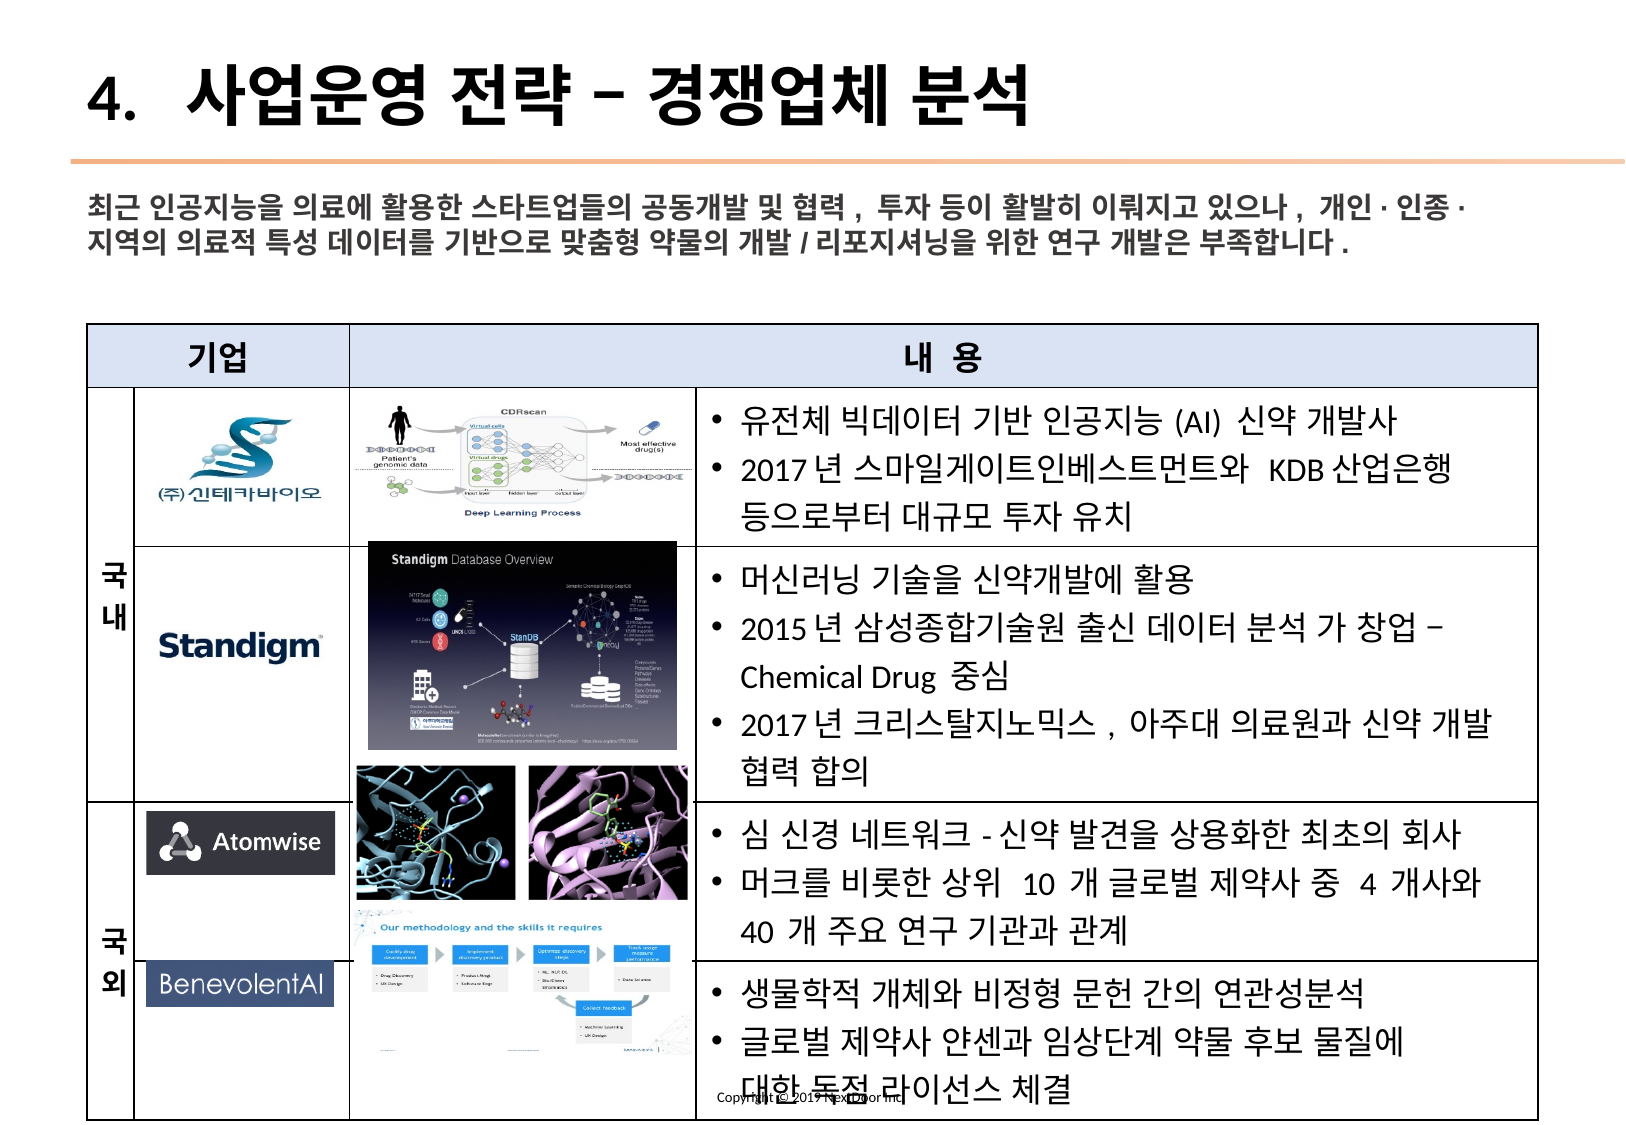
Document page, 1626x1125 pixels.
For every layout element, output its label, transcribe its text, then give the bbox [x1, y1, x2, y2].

table_cell 국내 [88, 388, 133, 801]
picture [368, 541, 677, 750]
table_header 기업 [88, 325, 349, 387]
table_cell 유전체 빅데이터 기반 인공지능(AI) 신약 개발사 2017년 스마일게이트인베스트먼트와 KDB산업은행 등으로부터 대규모 투자 유치 [697, 388, 1537, 546]
table_cell 머신러닝 기술을 신약개발에 활용 2015년 삼성종합기술원 출신 데이터 분석 가 창업 – Chemical Drug 중심 2017년 크리스탈지노믹스, 아주대 의료원과 신약 개발 협력 합의 [697, 547, 1537, 801]
table_cell [135, 803, 349, 960]
picture [353, 762, 693, 903]
table_cell [135, 962, 349, 1119]
table_cell [350, 547, 695, 801]
text_box 최근 인공지능을 의료에 활용한 스타트업들의 공동개발 및 협력, 투자 등이 활발히 이뤄지고 있으나, 개인·인종· 지역의 의료적 특성 데이터를 기반으로 맞춤형 약물의 개발/리포지셔닝을 위한 연구 개발은 부족합니다. [72, 181, 1604, 268]
picture [146, 411, 334, 506]
title 4. 사업운영 전략 – 경쟁업체 분석 [72, 37, 1625, 160]
table_cell 심 신경 네트워크-신약 발견을 상용화한 최초의 회사 머크를 비롯한 상위 10 개 글로벌 제약사 중 4 개사와 40 개 주요 연구 기관과 관계 [697, 803, 1537, 960]
picture [354, 392, 692, 527]
table_cell 생물학적 개체와 비정형 문헌 간의 연관성분석 글로벌 제약사 얀센과 임상단계 약물 후보 물질에 대한 독점 라이선스 체결 [697, 962, 1537, 1119]
table_cell [135, 388, 349, 546]
picture [150, 623, 336, 668]
table_cell [350, 803, 695, 960]
table_header 내 용 [350, 325, 1537, 387]
table_cell 국외 [88, 803, 133, 1119]
picture [146, 960, 334, 1007]
table_cell [350, 962, 695, 1119]
table_cell [350, 388, 695, 546]
table_cell [135, 547, 349, 801]
picture [354, 910, 692, 1055]
picture [146, 811, 336, 875]
